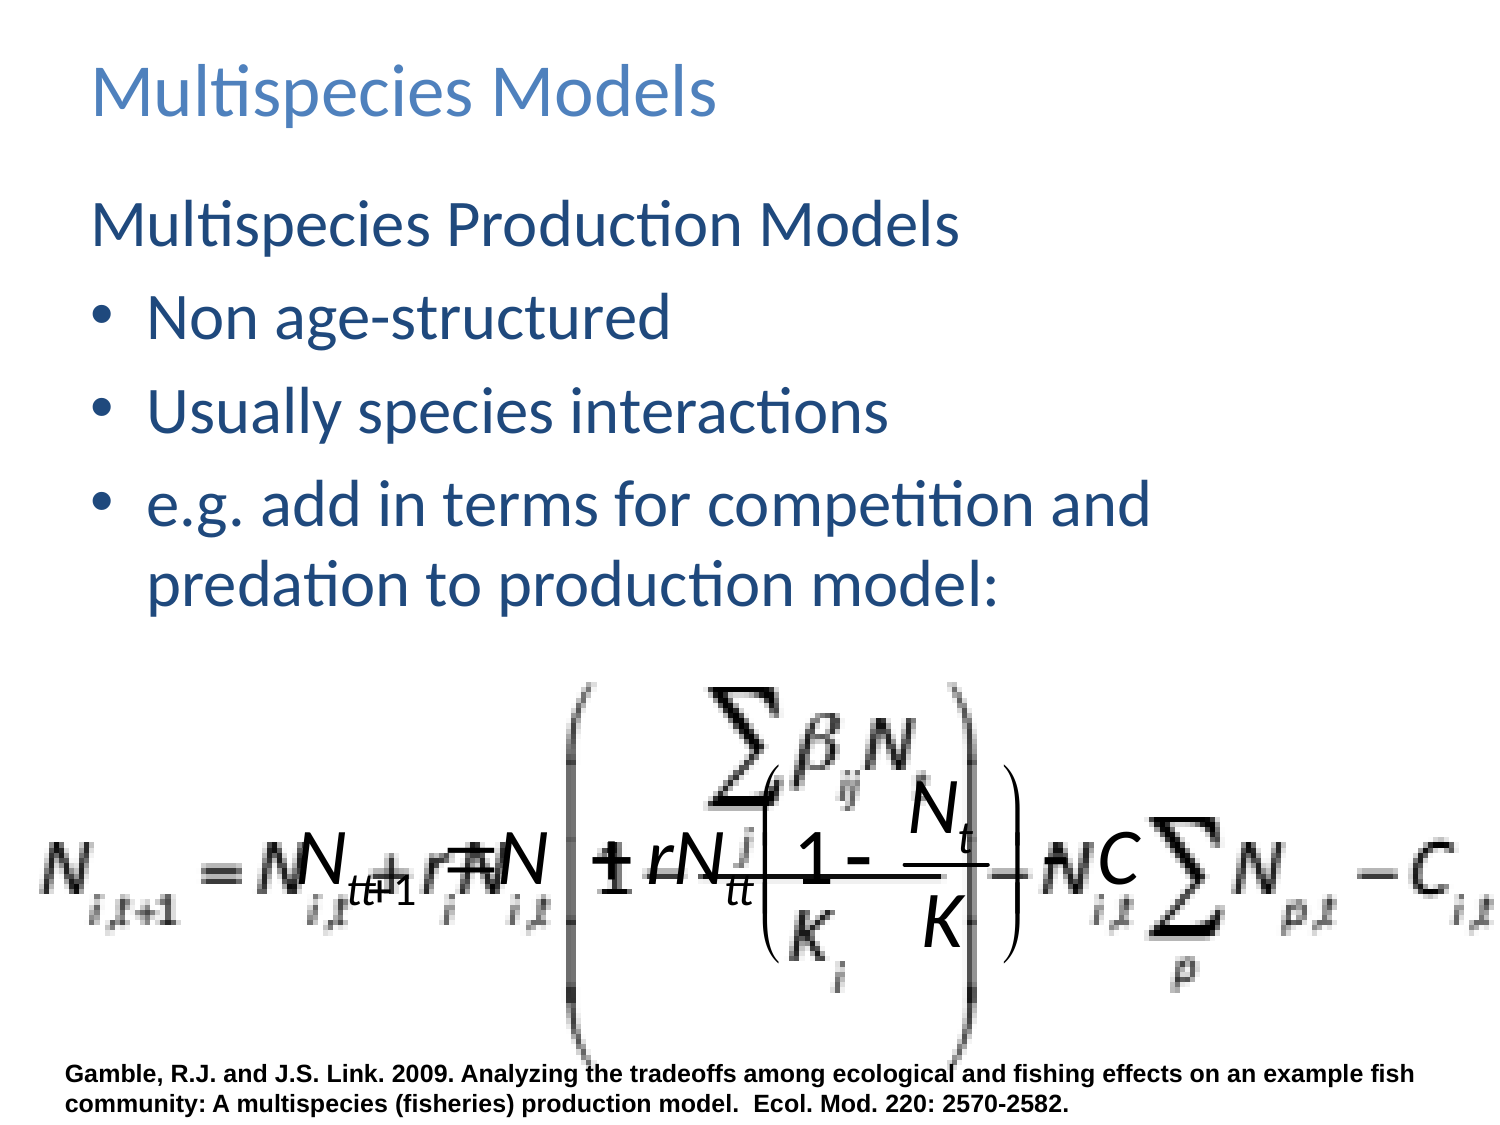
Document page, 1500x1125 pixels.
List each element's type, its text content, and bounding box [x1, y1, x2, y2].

title Multispecies Models [75, 30, 1425, 144]
list Multispecies Production Models Non age-structured Usually species interactions e.g. add in terms for competition and predation to production model: [75, 172, 1425, 666]
text_box Gamble, R.J. and J.S. Link. 2009. Analyzing the tradeoffs among ecological and fishing effects on an example fish community: A multispecies (fisheries) production model. Ecol. Mod. 220: 2570-2582. [49, 1079, 1463, 1125]
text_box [29, 667, 1500, 1071]
